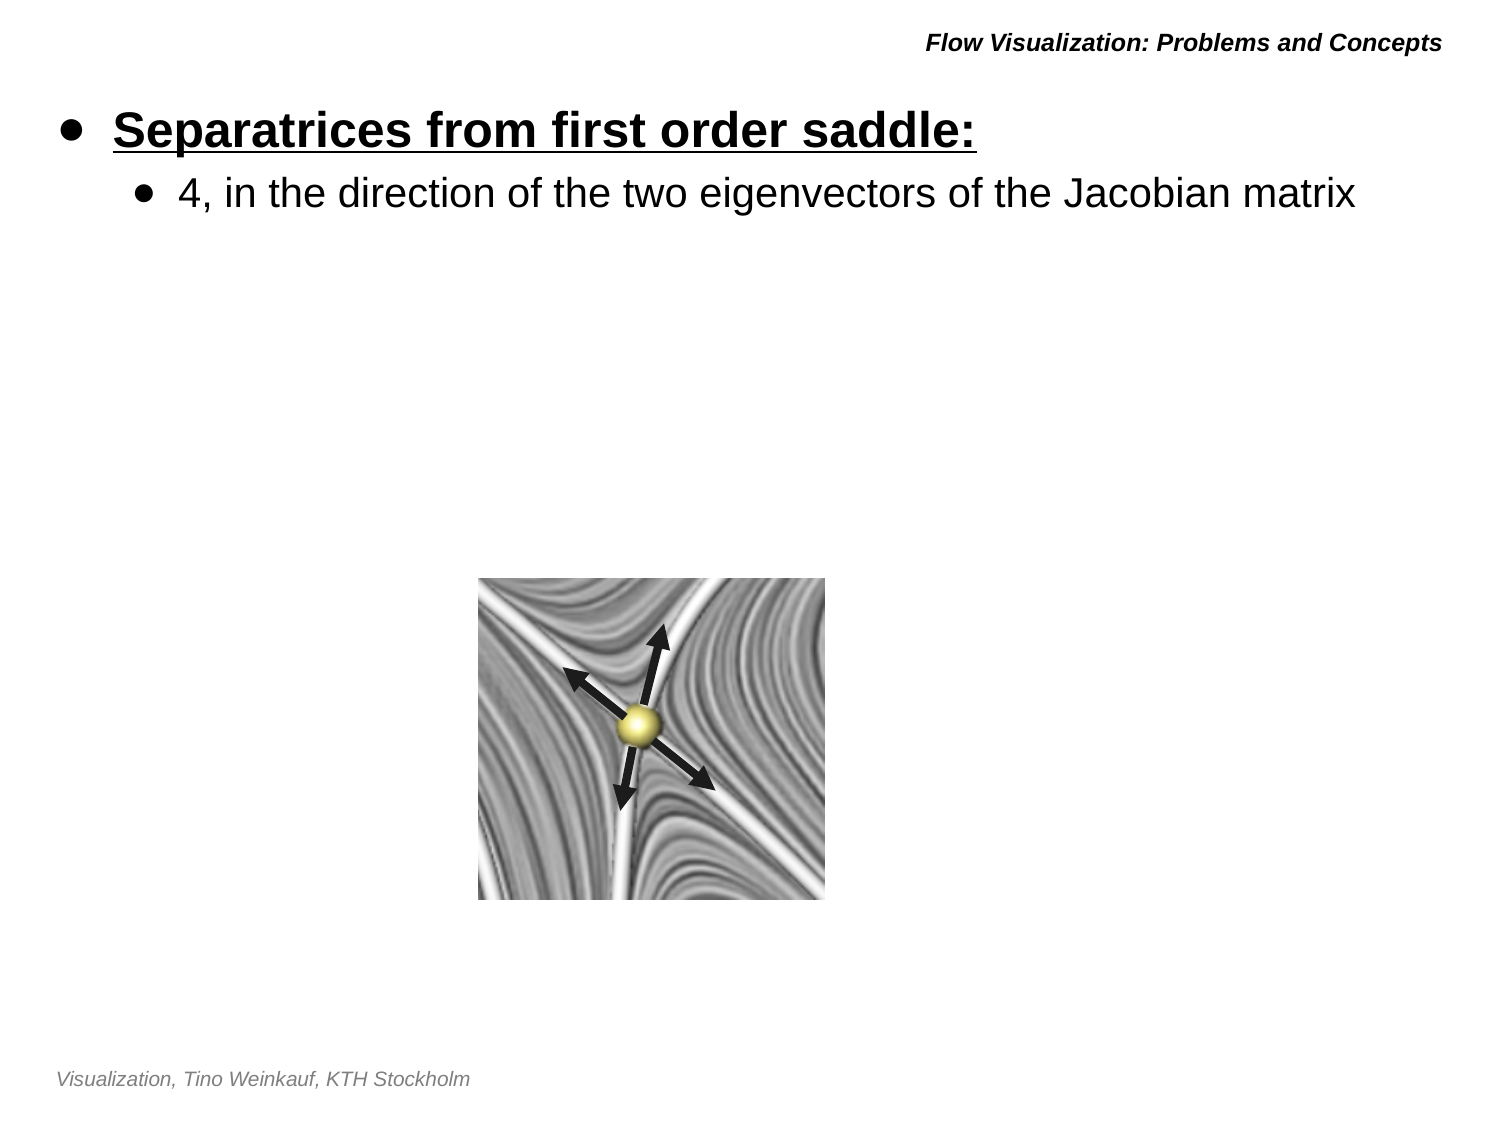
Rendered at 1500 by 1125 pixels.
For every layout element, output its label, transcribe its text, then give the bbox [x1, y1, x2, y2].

list Separatrices from first order saddle: 4, in the direction of the two eigenvectors of the Jacobian matrix [40, 89, 1460, 472]
picture [477, 577, 826, 901]
title Flow Visualization: Problems and Concepts [237, 18, 1460, 67]
